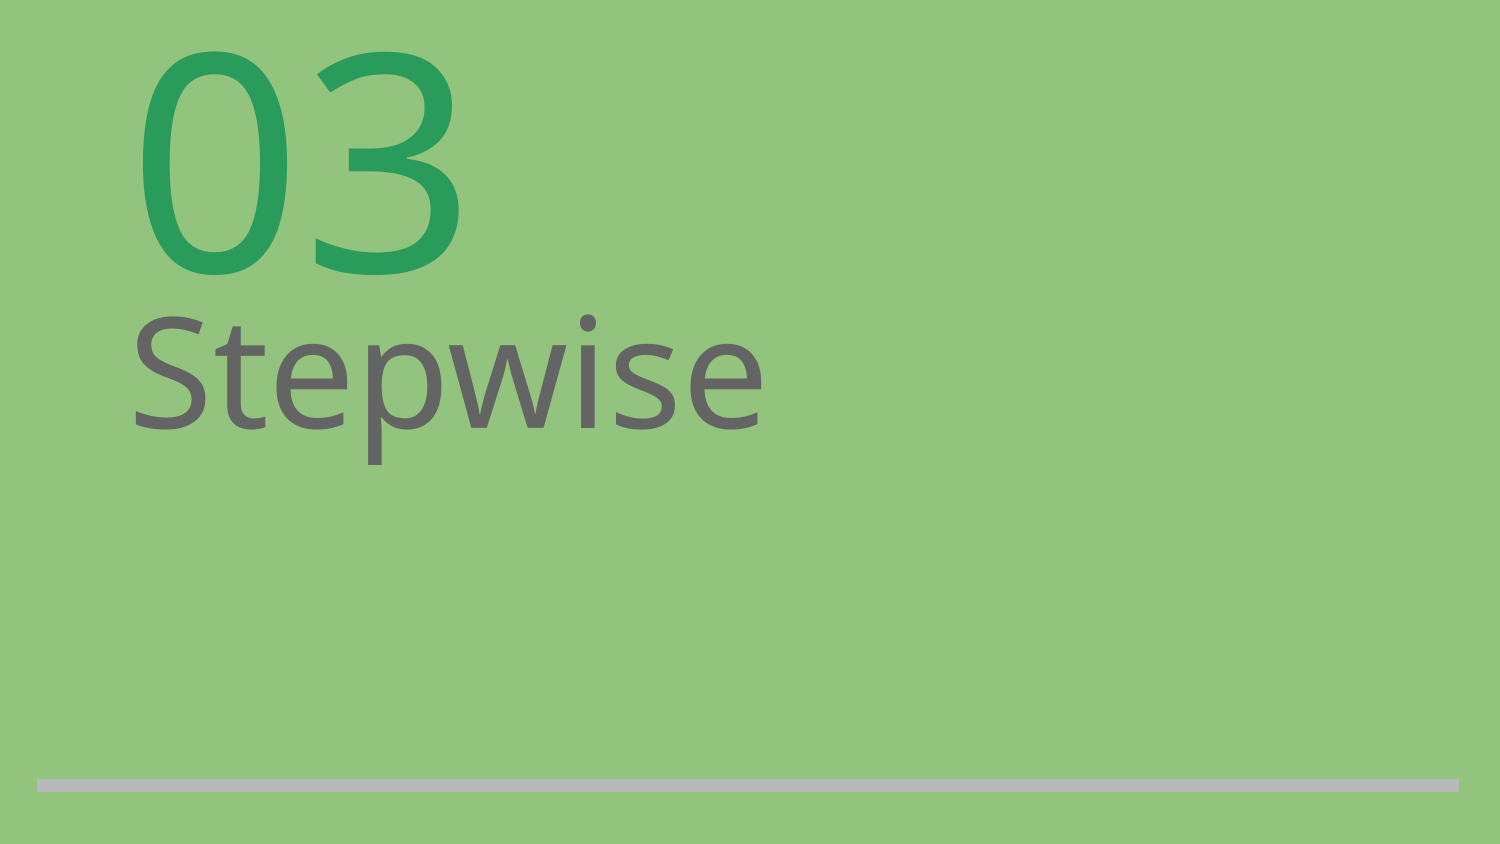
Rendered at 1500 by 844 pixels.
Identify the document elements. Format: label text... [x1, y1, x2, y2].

title Stepwise [128, 328, 1415, 482]
title 03 [128, 31, 1415, 328]
